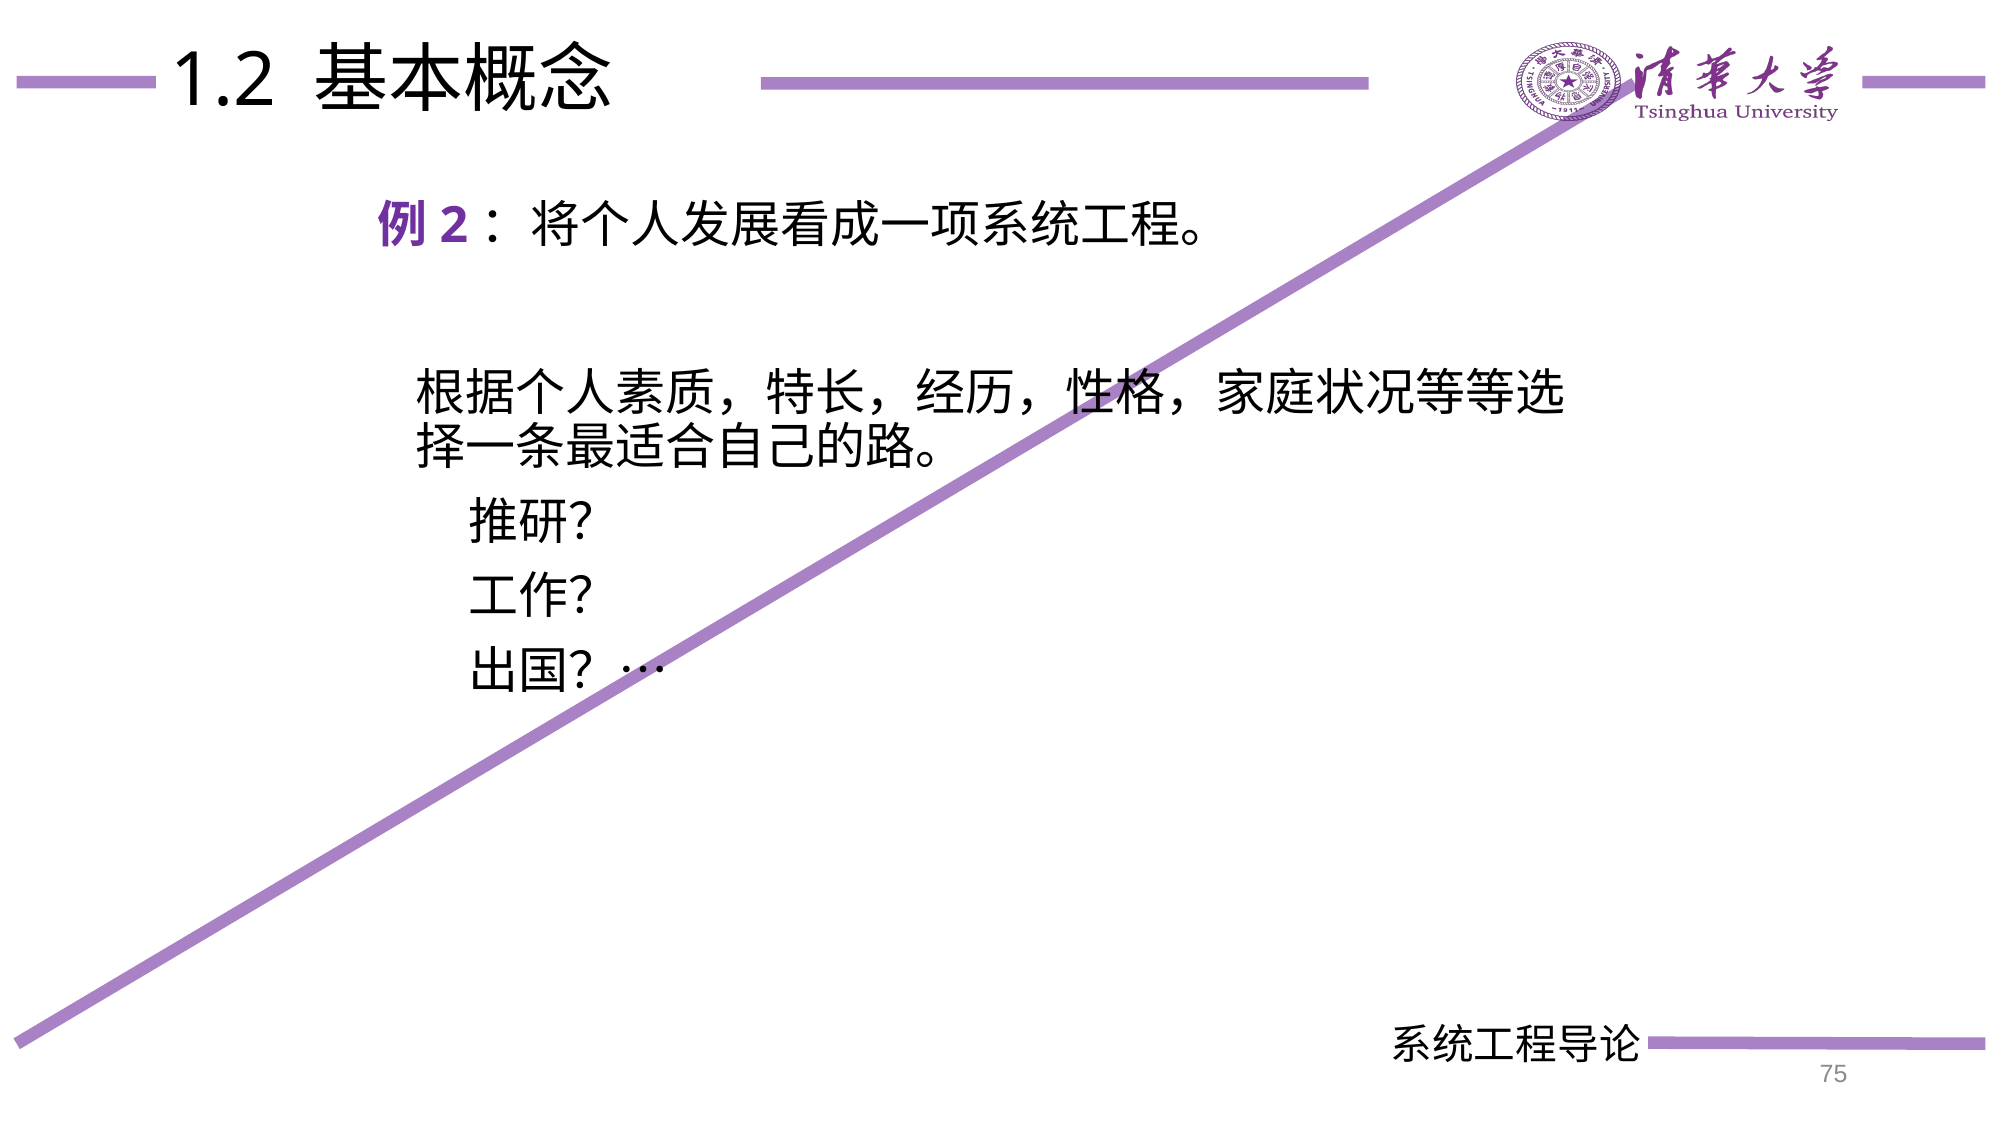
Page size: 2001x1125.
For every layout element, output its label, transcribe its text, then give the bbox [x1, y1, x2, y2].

title 1.2 基本概念 [155, 0, 1881, 190]
text_box 例2：将个人发展看成一项系统工程。 根据个人素质，特长，经历，性格，家庭状况等等选择一条最适合自己的路。 推研？ 工作？ 出国？… [362, 192, 1602, 830]
slide_number 75 [1412, 1042, 1863, 1103]
